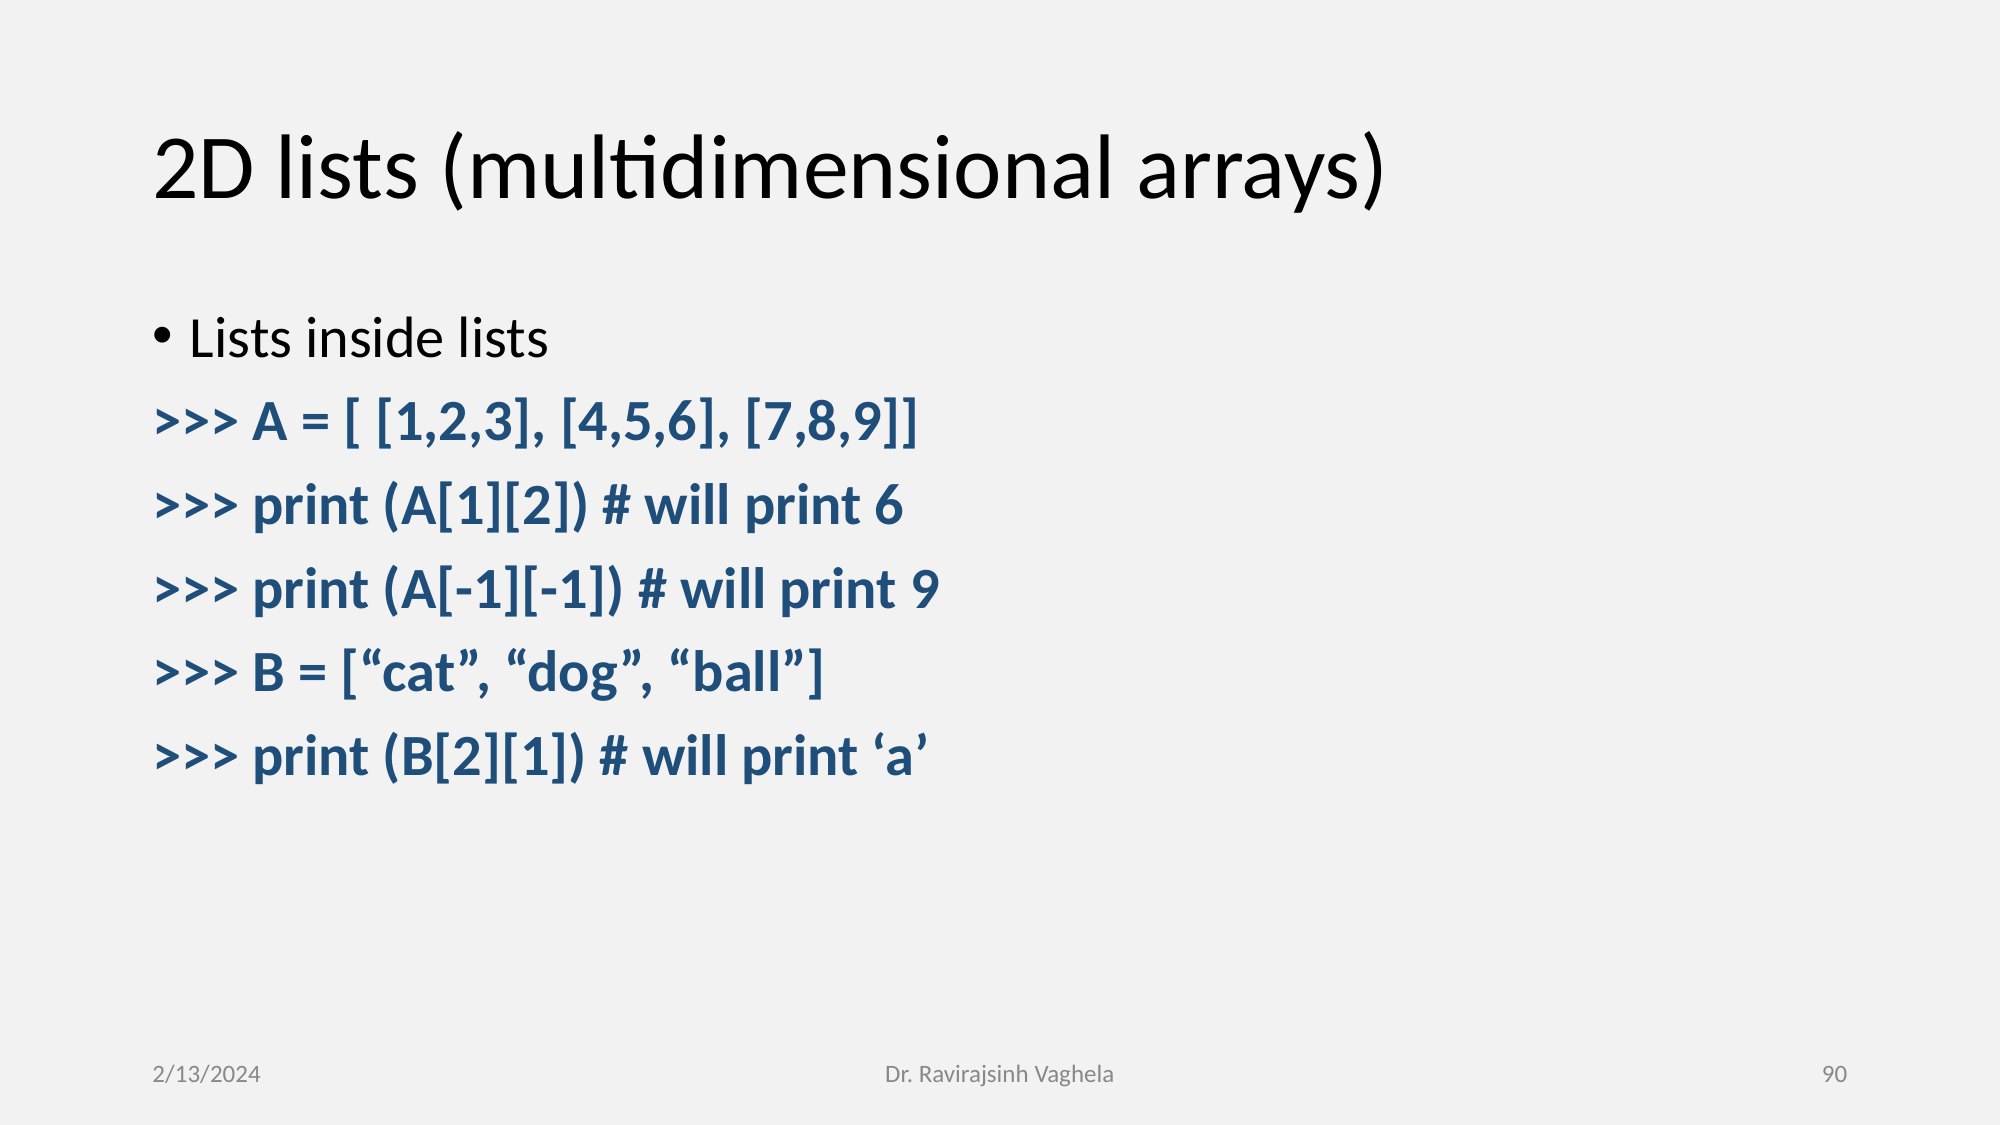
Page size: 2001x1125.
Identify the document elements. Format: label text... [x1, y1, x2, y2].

list Lists inside lists >>> A = [ [1,2,3], [4,5,6], [7,8,9]] >>> print (A[1][2]) # will print 6 >>> print (A[-1][-1]) # will print 9 >>> B = [“cat”, “dog”, “ball”] >>> print (B[2][1]) # will print ‘a’ [137, 299, 1863, 1014]
title 2D lists (multidimensional arrays) [137, 59, 1863, 278]
footer Dr. Ravirajsinh Vaghela [662, 1042, 1338, 1103]
slide_number ‹#› [1412, 1042, 1863, 1103]
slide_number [137, 1042, 588, 1103]
